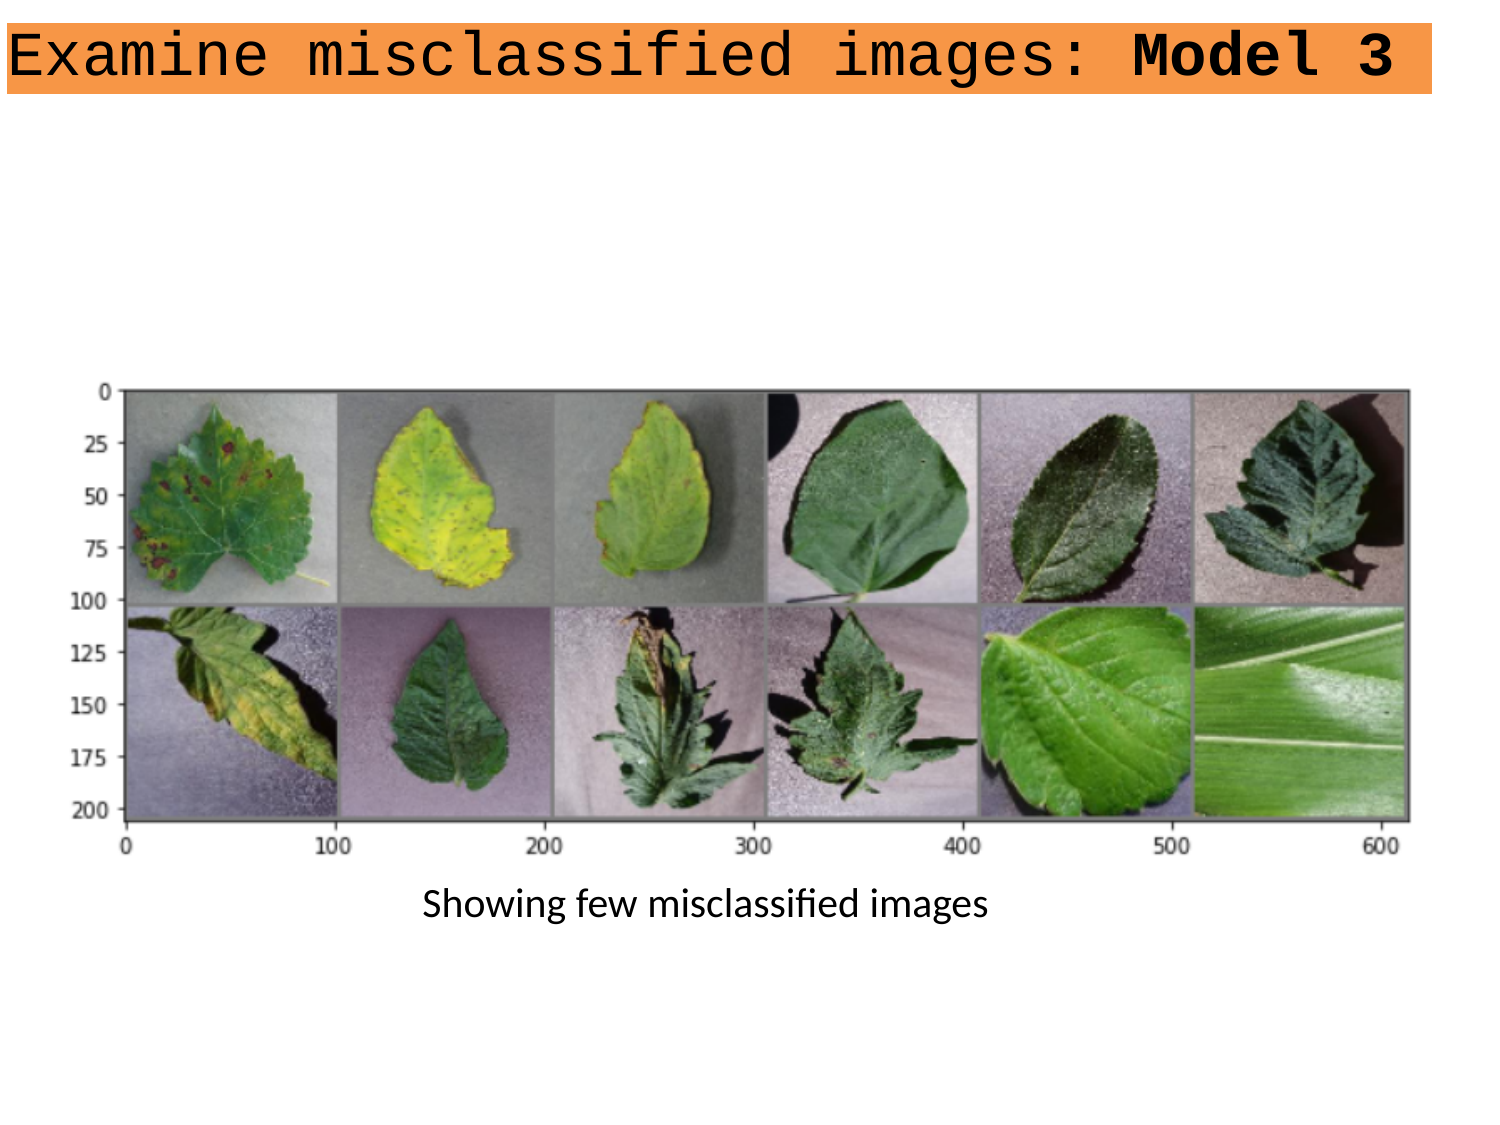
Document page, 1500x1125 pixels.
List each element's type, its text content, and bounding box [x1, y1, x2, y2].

picture [60, 379, 1419, 862]
title Examine misclassified images: Model 3 [0, 0, 1486, 113]
text_box Showing few misclassified images [407, 870, 1168, 941]
